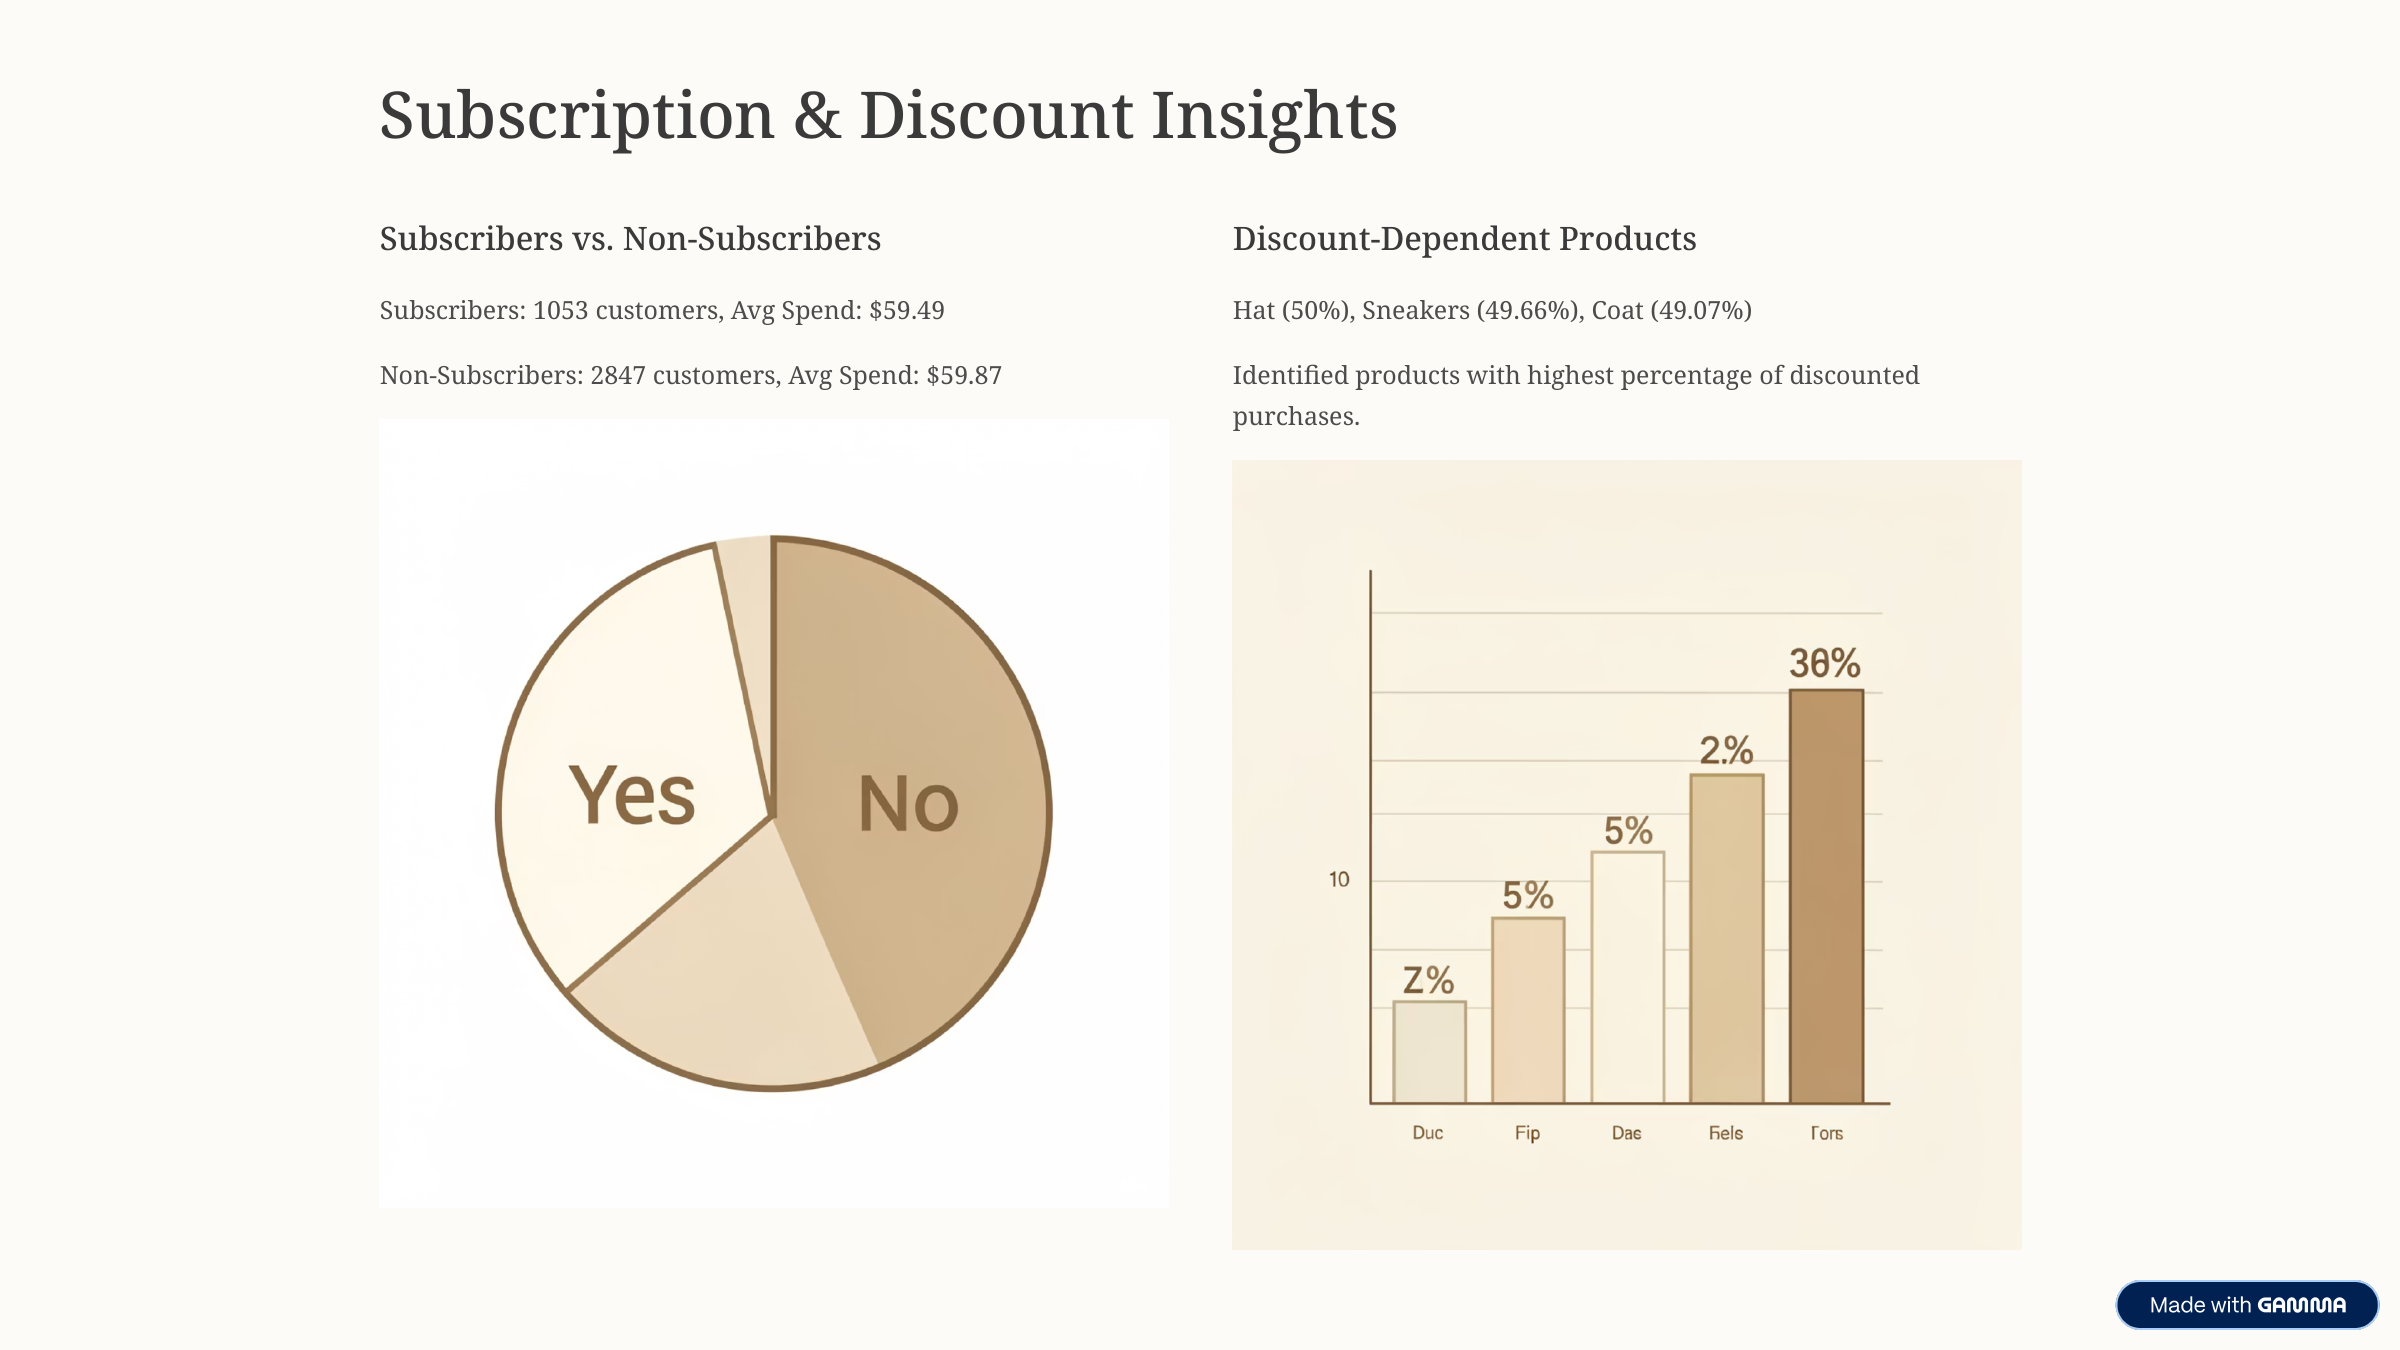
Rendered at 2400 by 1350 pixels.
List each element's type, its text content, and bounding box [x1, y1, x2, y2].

text_box Hat (50%), Sneakers (49.66%), Coat (49.07%) [1232, 283, 2022, 326]
text_box Subscribers: 1053 customers, Avg Spend: $59.49 [379, 283, 1169, 326]
picture [2106, 1271, 2389, 1339]
text_box Discount-Dependent Products [1232, 217, 1700, 258]
picture [1232, 460, 2022, 1250]
text_box Subscription & Discount Insights [379, 71, 1404, 153]
picture [379, 419, 1169, 1208]
text_box Non-Subscribers: 2847 customers, Avg Spend: $59.87 [379, 348, 1169, 390]
text_box Subscribers vs. Non-Subscribers [379, 217, 885, 258]
text_box Identified products with highest percentage of discounted purchases. [1232, 348, 2022, 432]
